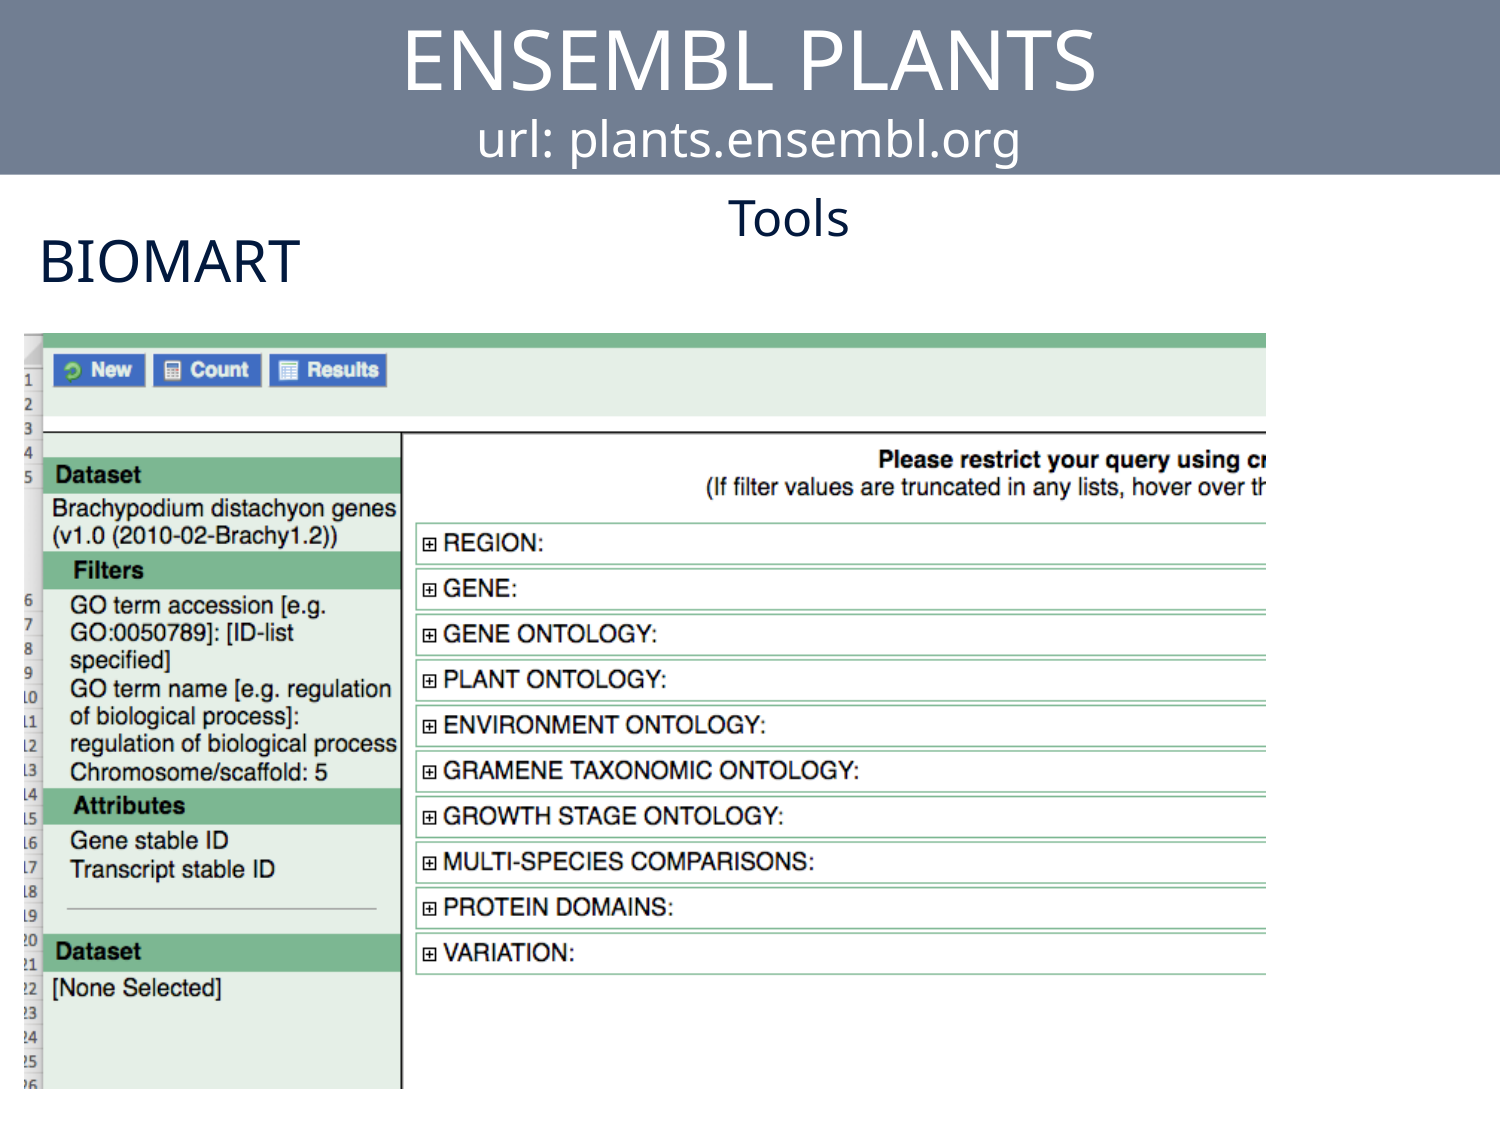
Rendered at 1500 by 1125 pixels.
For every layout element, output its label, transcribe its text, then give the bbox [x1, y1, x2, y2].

text_box Tools [644, 179, 934, 255]
picture [23, 333, 1266, 1090]
text_box ENSEMBL PLANTS url: plants.ensembl.org [0, 0, 1500, 175]
text_box BIOMART [24, 217, 503, 302]
